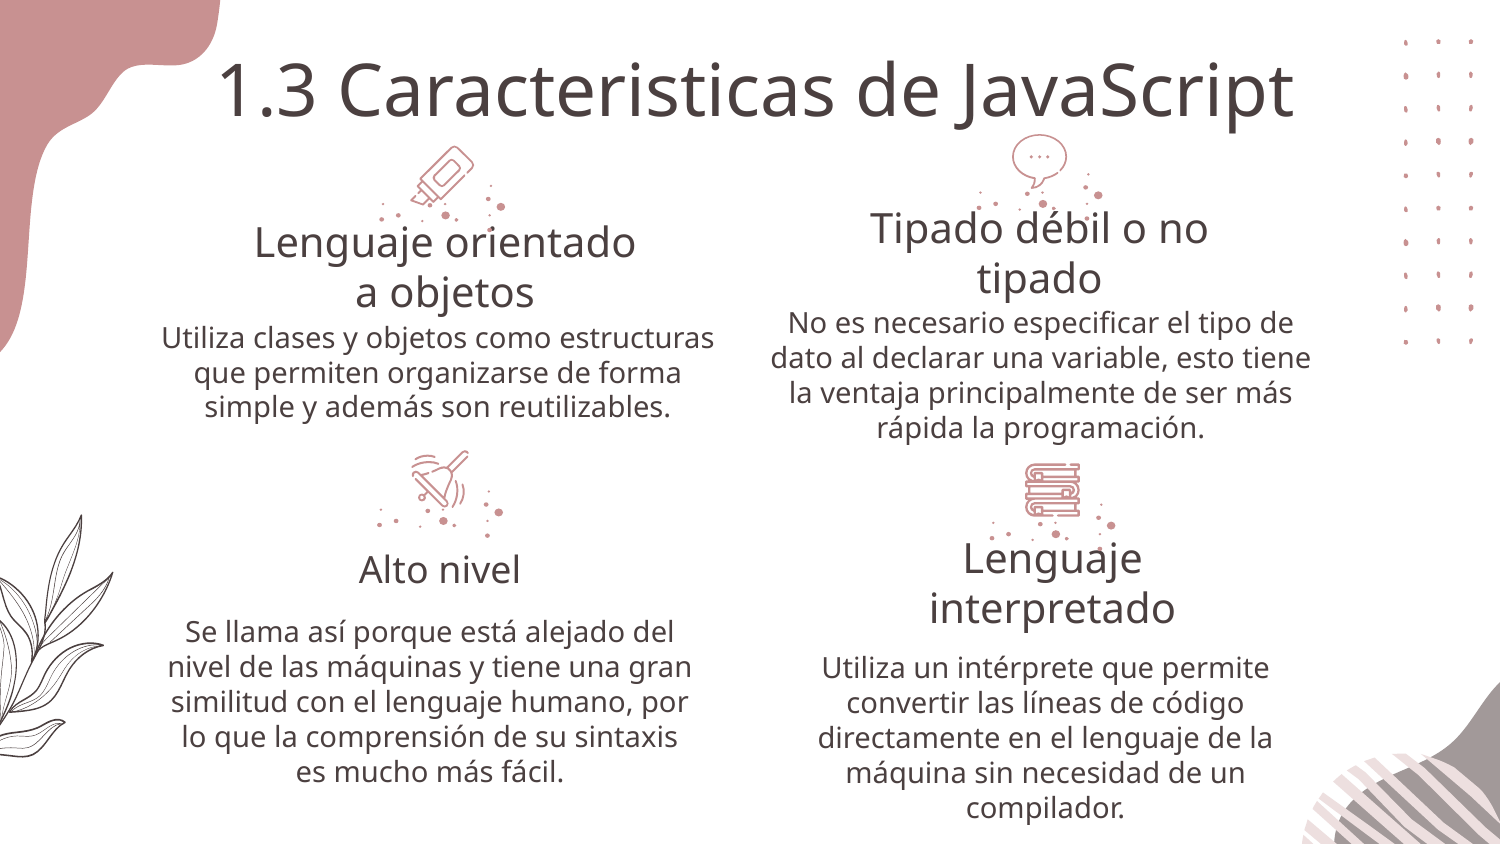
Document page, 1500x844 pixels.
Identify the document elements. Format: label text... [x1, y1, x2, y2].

subtitle No es necesario especificar el tipo de dato al declarar una variable, esto tiene la ventaja principalmente de ser más rápida la programación. [741, 289, 1341, 384]
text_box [409, 145, 475, 206]
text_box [410, 449, 470, 509]
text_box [976, 172, 1103, 222]
title Lenguaje interpretado [863, 542, 1242, 621]
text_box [378, 184, 506, 233]
subtitle Utiliza un intérprete que permite convertir las líneas de código directamente en el lenguaje de la máquina sin necesidad de un compilador. [750, 634, 1342, 729]
title Tipado débil o no tipado [850, 216, 1229, 288]
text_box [1011, 133, 1068, 190]
subtitle Se llama así porque está alejado del nivel de las máquinas y tiene una gran similitud con el lenguaje humano, por lo que la comprensión de su sintaxis es mucho más fácil. [150, 597, 710, 692]
subtitle Utiliza clases y objetos como estructuras que permiten organizarse de forma simple y además son reutilizables. [138, 303, 738, 398]
title 1.3 Caracteristicas de JavaScript [123, 40, 1388, 135]
title Lenguaje orientado a objetos [223, 230, 667, 302]
title Alto nivel [251, 529, 630, 597]
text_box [989, 503, 1116, 552]
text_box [376, 490, 504, 539]
text_box [1025, 463, 1080, 501]
